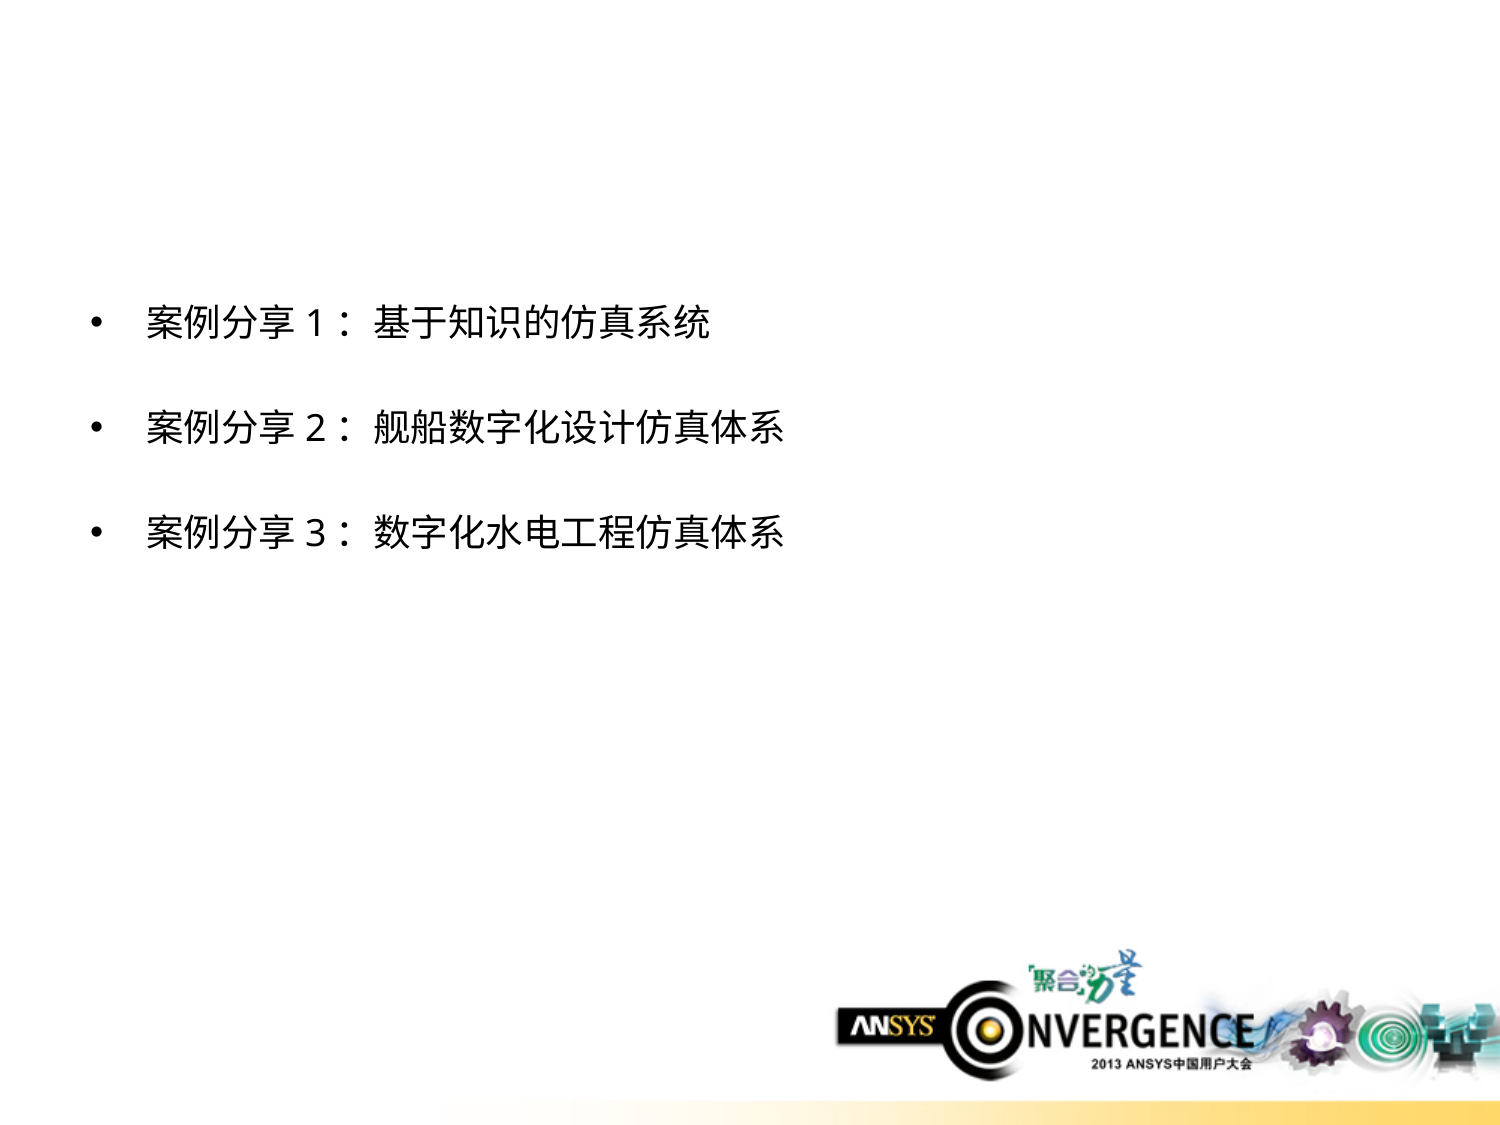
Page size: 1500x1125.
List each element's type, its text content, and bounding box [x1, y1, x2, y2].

picture [0, 0, 1500, 1125]
list 案例分享1：基于知识的仿真系统 案例分享2：舰船数字化设计仿真体系 案例分享3：数字化水电工程仿真体系 [75, 186, 1425, 1012]
